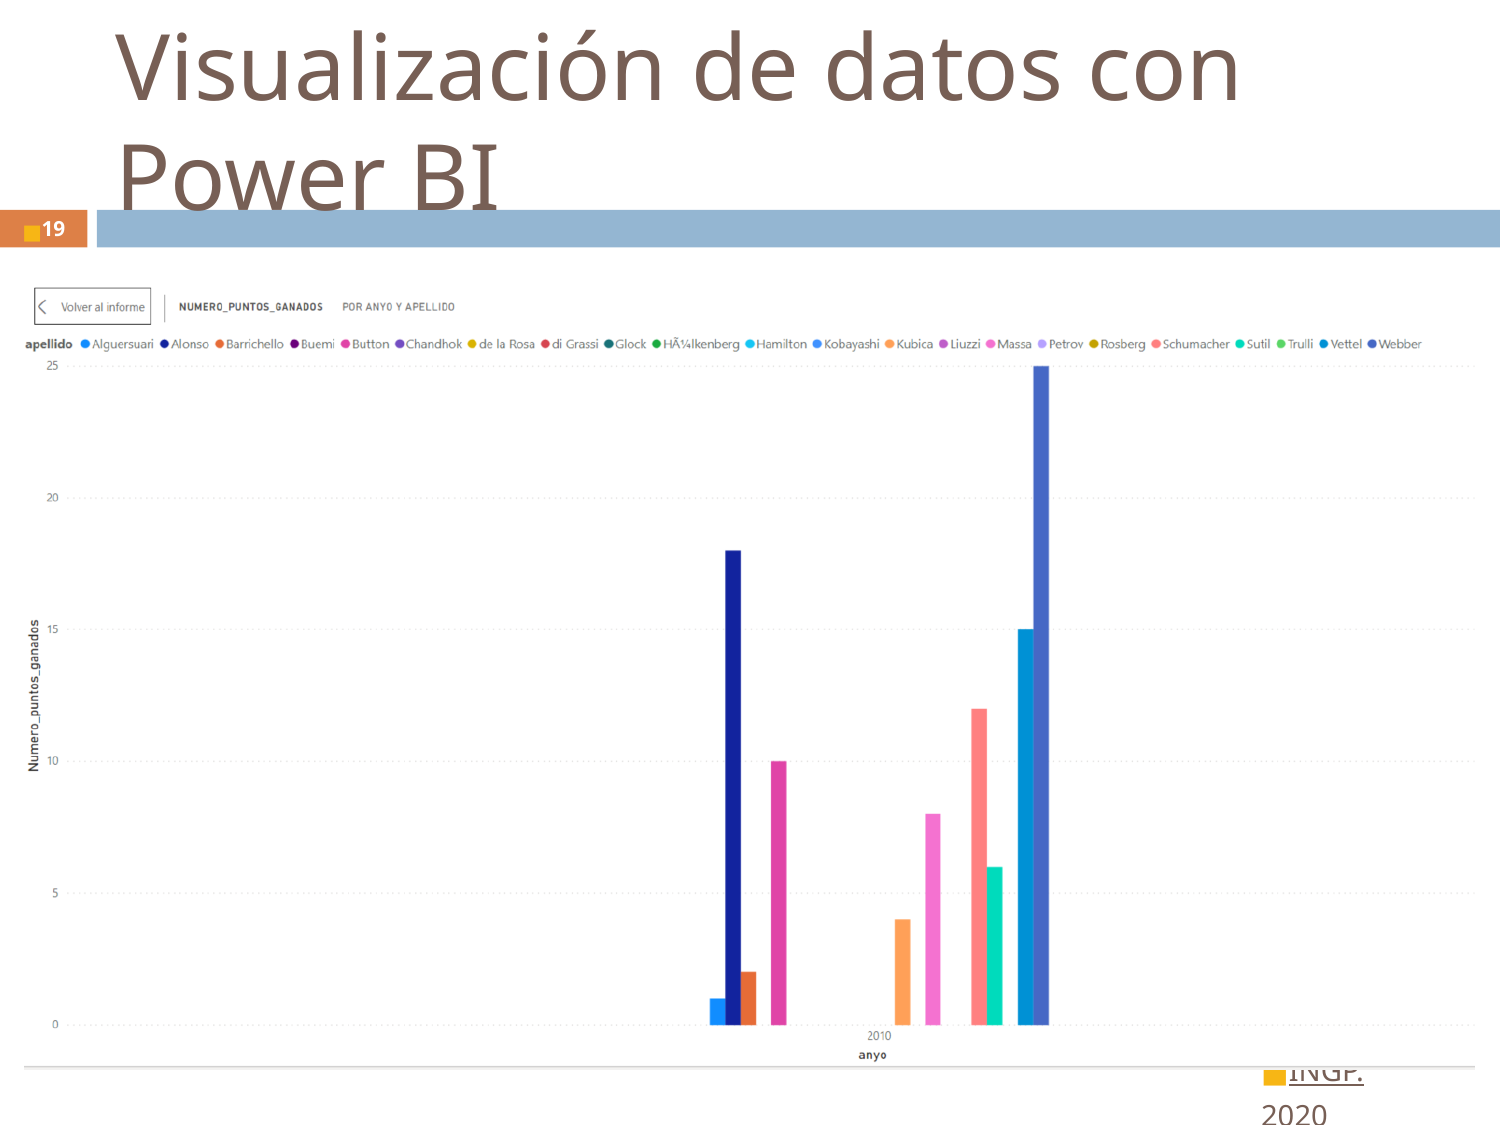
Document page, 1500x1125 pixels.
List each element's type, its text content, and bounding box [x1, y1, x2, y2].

picture [24, 273, 1476, 1070]
text_box ‹#› [0, 208, 88, 249]
title Visualización de datos con Power BI [100, 37, 1438, 200]
